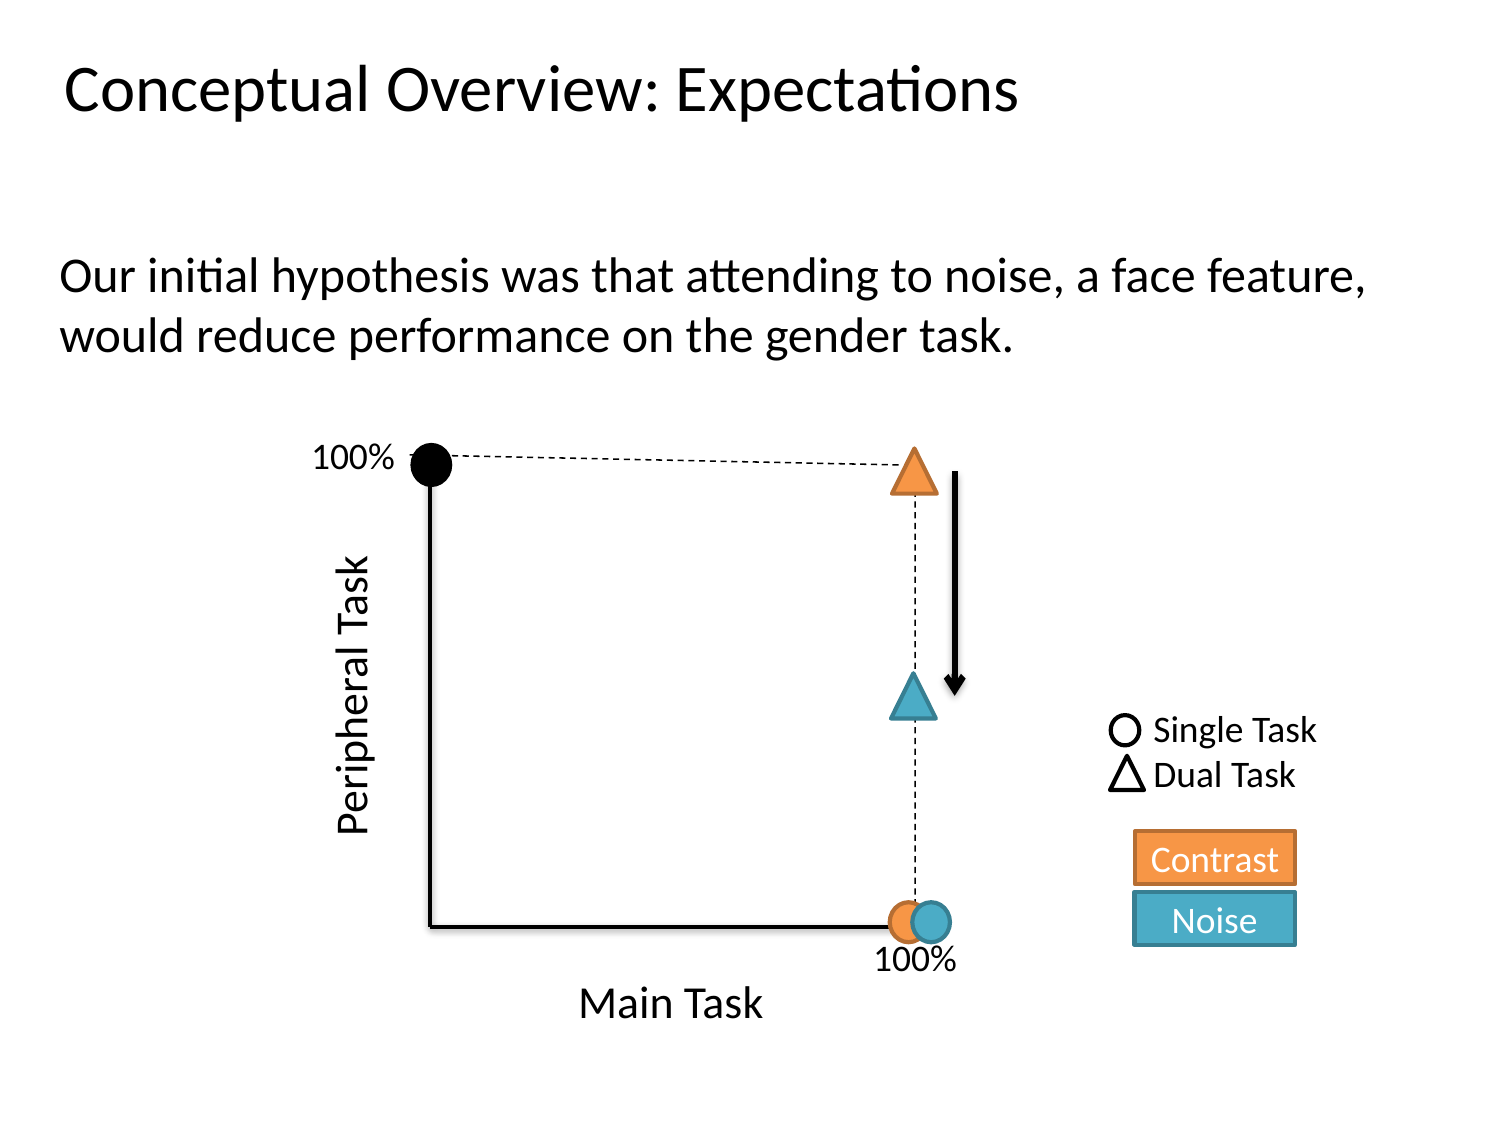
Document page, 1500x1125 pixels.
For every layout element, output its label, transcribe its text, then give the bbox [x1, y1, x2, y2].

text_box Contrast [1133, 829, 1297, 886]
text_box Noise [1132, 890, 1297, 947]
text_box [276, 424, 992, 1047]
text_box [1108, 753, 1146, 793]
text_box Conceptual Overview: Expectations [49, 37, 1036, 133]
text_box Single Task Dual Task [1138, 697, 1333, 802]
text_box [1108, 713, 1142, 748]
text_box Our initial hypothesis was that attending to noise, a face feature, would reduce performance on the gender task. [44, 174, 1450, 370]
